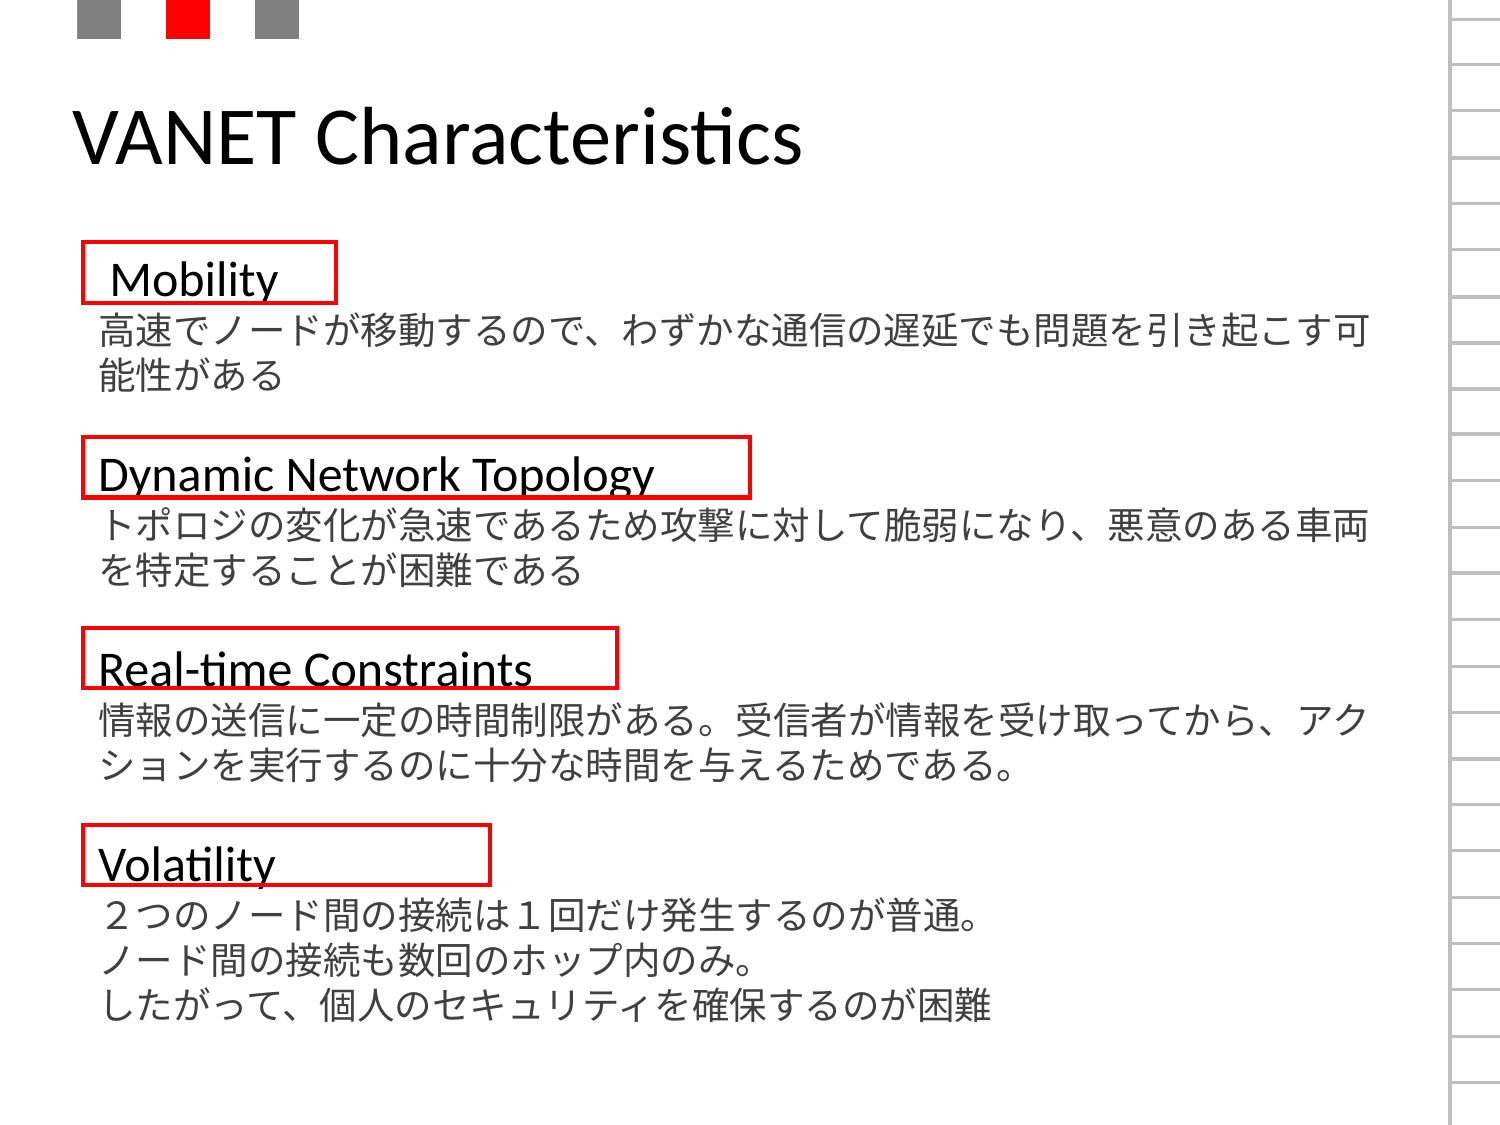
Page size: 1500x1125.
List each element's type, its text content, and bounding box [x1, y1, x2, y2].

text_box [82, 436, 751, 499]
text_box [82, 824, 491, 886]
title VANET Characteristics [57, 85, 1408, 191]
text_box [82, 627, 618, 689]
text_box [82, 241, 337, 304]
text_box Mobility 高速でノードが移動するので、わずかな通信の遅延でも問題を引き起こす可能性がある Dynamic Network Topology トポロジの変化が急速であるため攻撃に対して脆弱になり、悪意のある車両を特定することが困難である Real-time Constraints 情報の送信に一定の時間制限がある。受信者が情報を受け取ってから、アクションを実行するのに十分な時間を与えるためである。 Volatility ２つのノード間の接続は１回だけ発生するのが普通。 ノード間の接続も数回のホップ内のみ。 したがって、個人のセキュリティを確保するのが困難 [83, 239, 1390, 1080]
